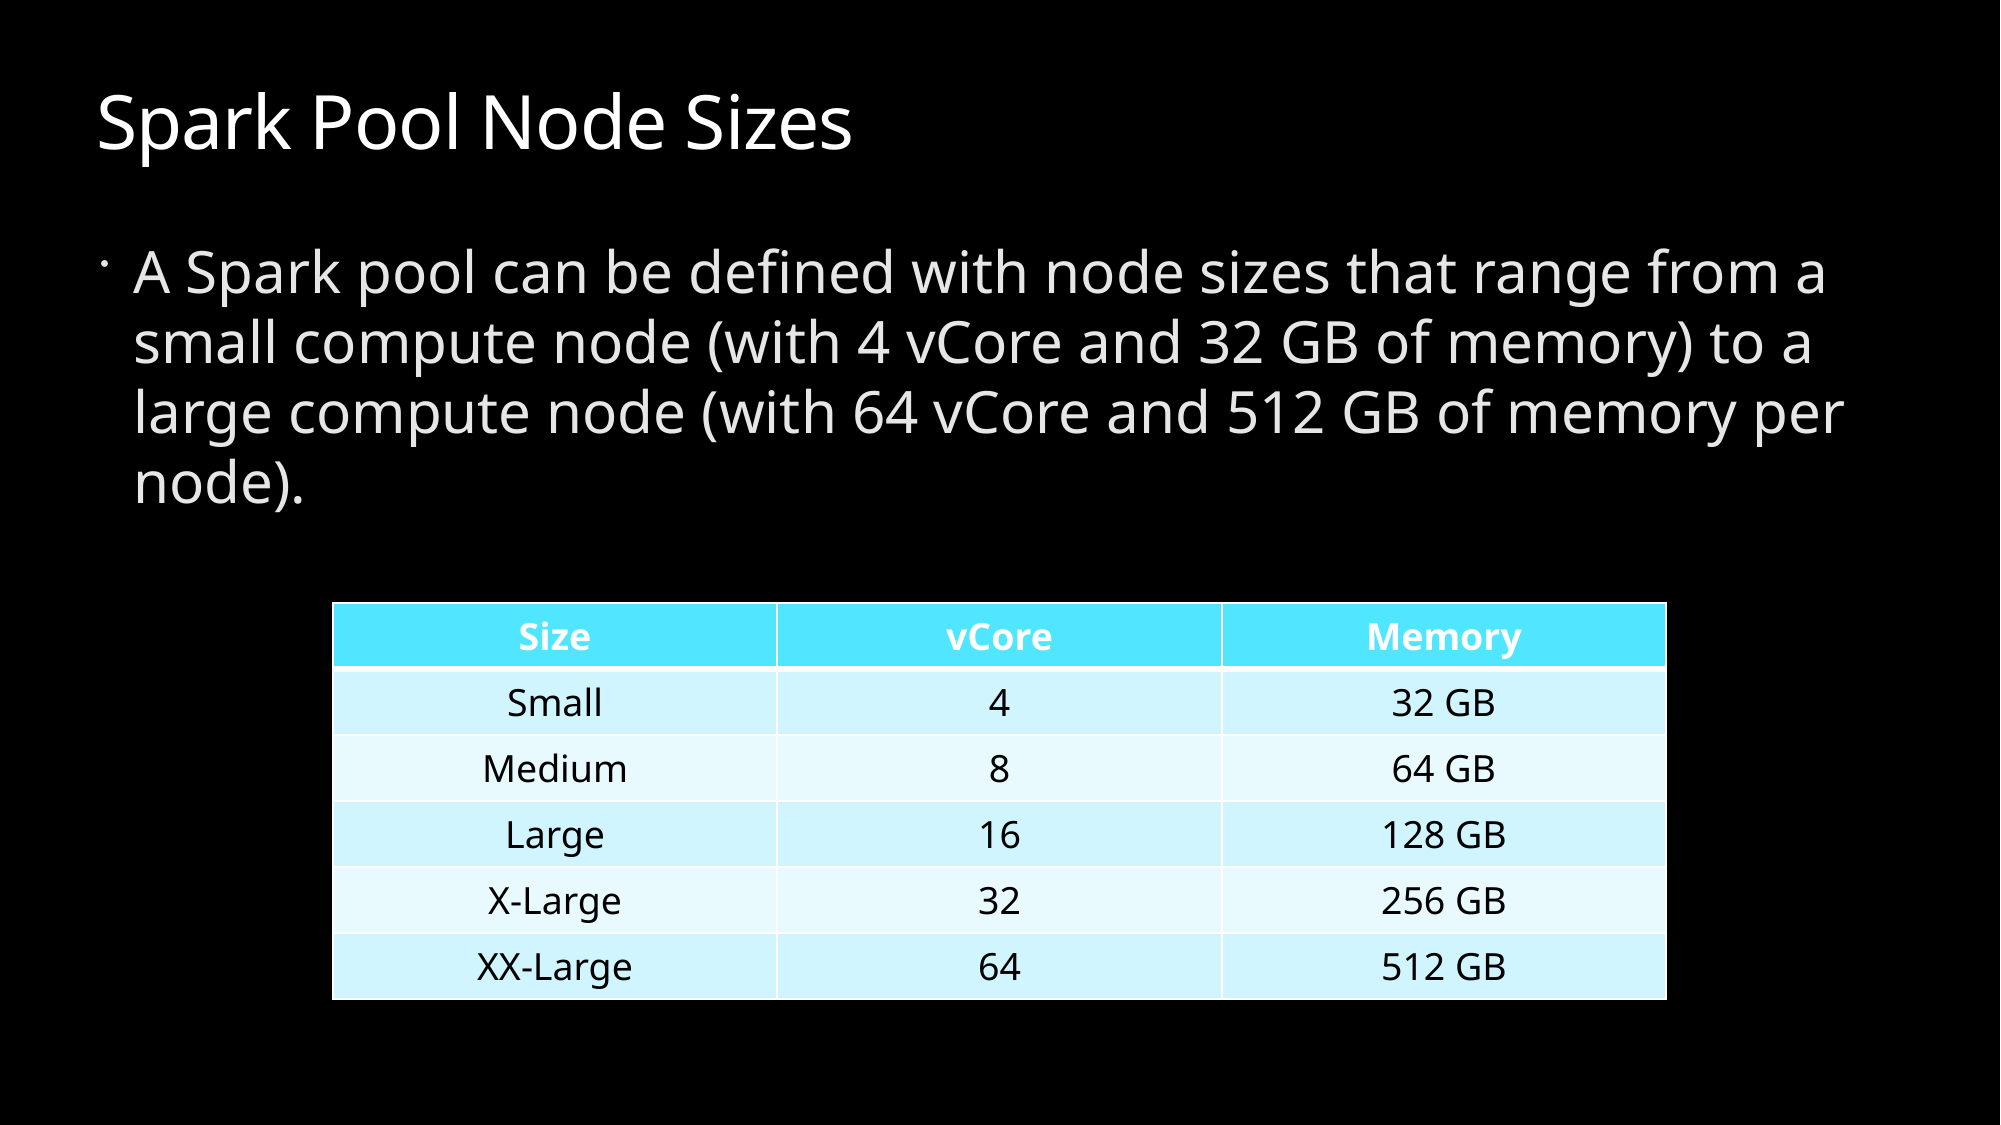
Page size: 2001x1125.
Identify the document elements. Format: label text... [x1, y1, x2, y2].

table_cell 64 [778, 934, 1221, 998]
table_header Memory [1223, 604, 1665, 666]
table_cell 4 [778, 672, 1221, 734]
table_cell 8 [778, 736, 1221, 800]
table_cell 32 [778, 868, 1221, 932]
table_cell X-Large [334, 868, 776, 932]
table_cell 16 [778, 802, 1221, 866]
table_cell 256 GB [1223, 868, 1665, 932]
table_header vCore [778, 604, 1221, 666]
table_cell 512 GB [1223, 934, 1665, 998]
table_cell Small [334, 672, 776, 734]
table_cell Medium [334, 736, 776, 800]
table_cell XX-Large [334, 934, 776, 998]
list A Spark pool can be defined with node sizes that range from a small compute node (with 4 vCore and 32 GB of memory) to a large compute node (with 64 vCore and 512 GB of memory per node). [95, 235, 1904, 448]
table_cell 64 GB [1223, 736, 1665, 800]
table_cell 32 GB [1223, 672, 1665, 734]
table_cell Large [334, 802, 776, 866]
table_cell 128 GB [1223, 802, 1665, 866]
table_header Size [334, 604, 776, 666]
title Spark Pool Node Sizes [96, 75, 1904, 166]
